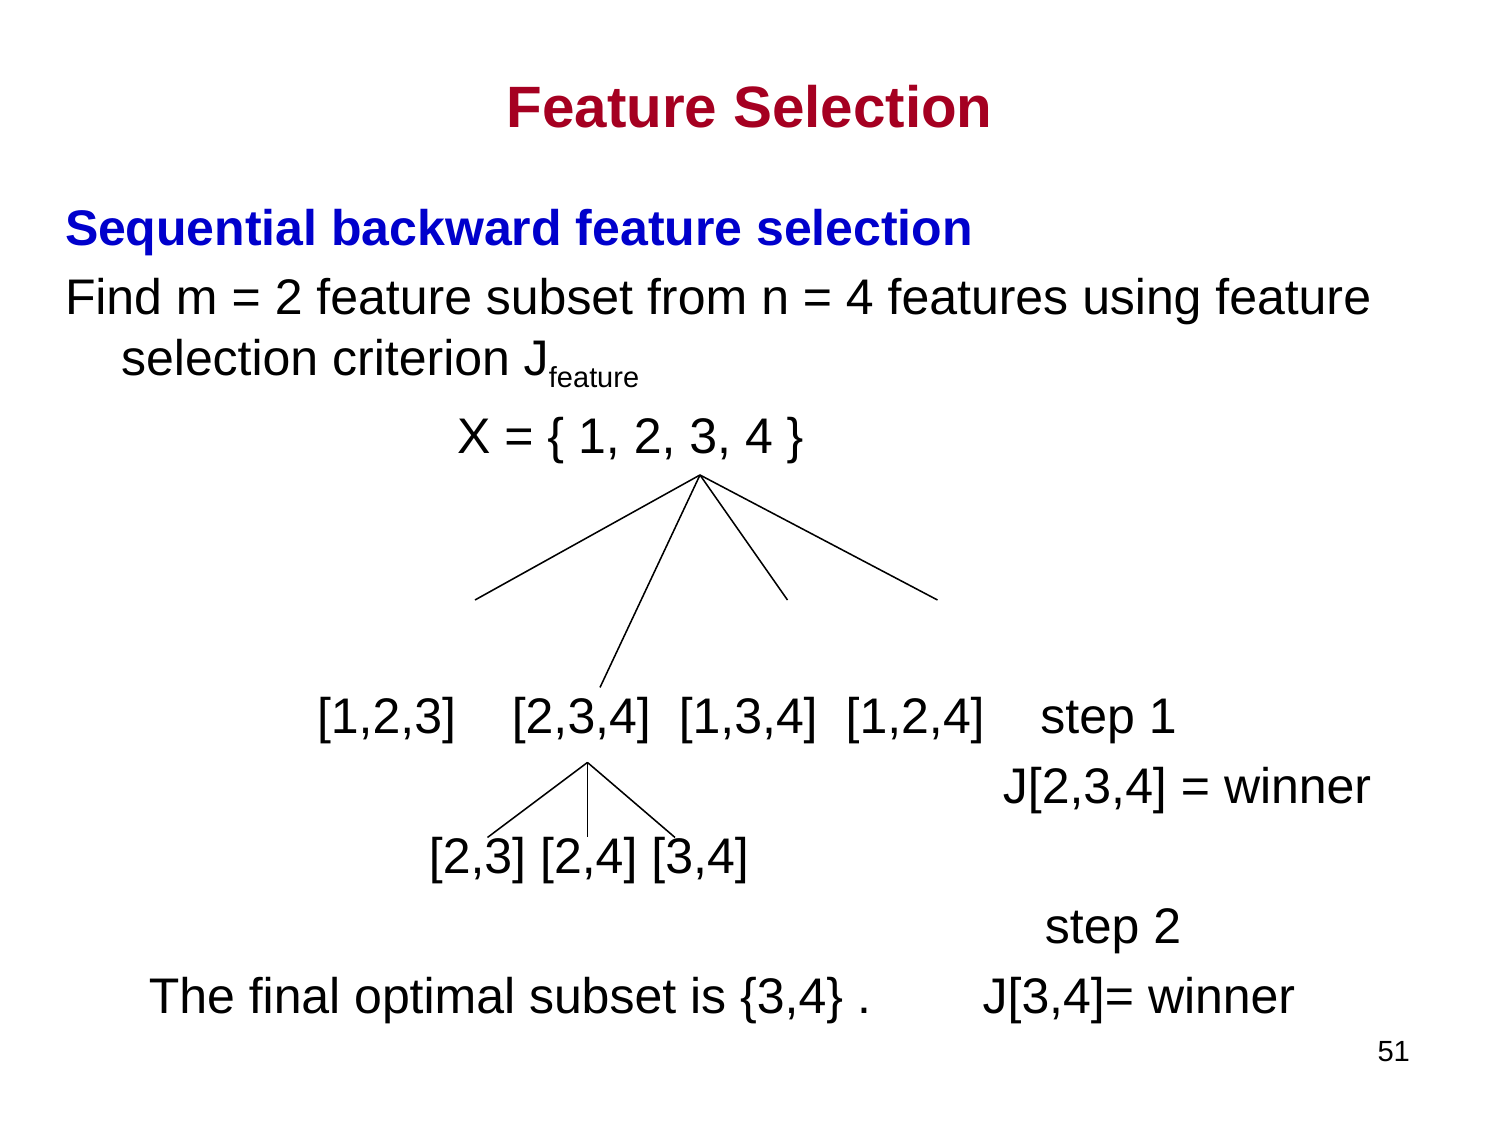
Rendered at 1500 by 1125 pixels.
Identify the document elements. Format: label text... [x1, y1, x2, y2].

list Sequential backward feature selection Find m = 2 feature subset from n = 4 features using feature selection criterion Jfeature X = { 1, 2, 3, 4 } [1,2,3] [2,3,4] [1,3,4] [1,2,4] step 1 J[2,3,4] = winner [2,3] [2,4] [3,4] step 2 The final optimal subset is {3,4} . J[3,4]= winner [50, 187, 1475, 1005]
title Feature Selection [75, 45, 1425, 163]
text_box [587, 762, 676, 838]
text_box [487, 762, 584, 838]
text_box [701, 474, 938, 601]
text_box 51 [1012, 1025, 1425, 1104]
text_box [474, 474, 598, 601]
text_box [599, 474, 701, 688]
